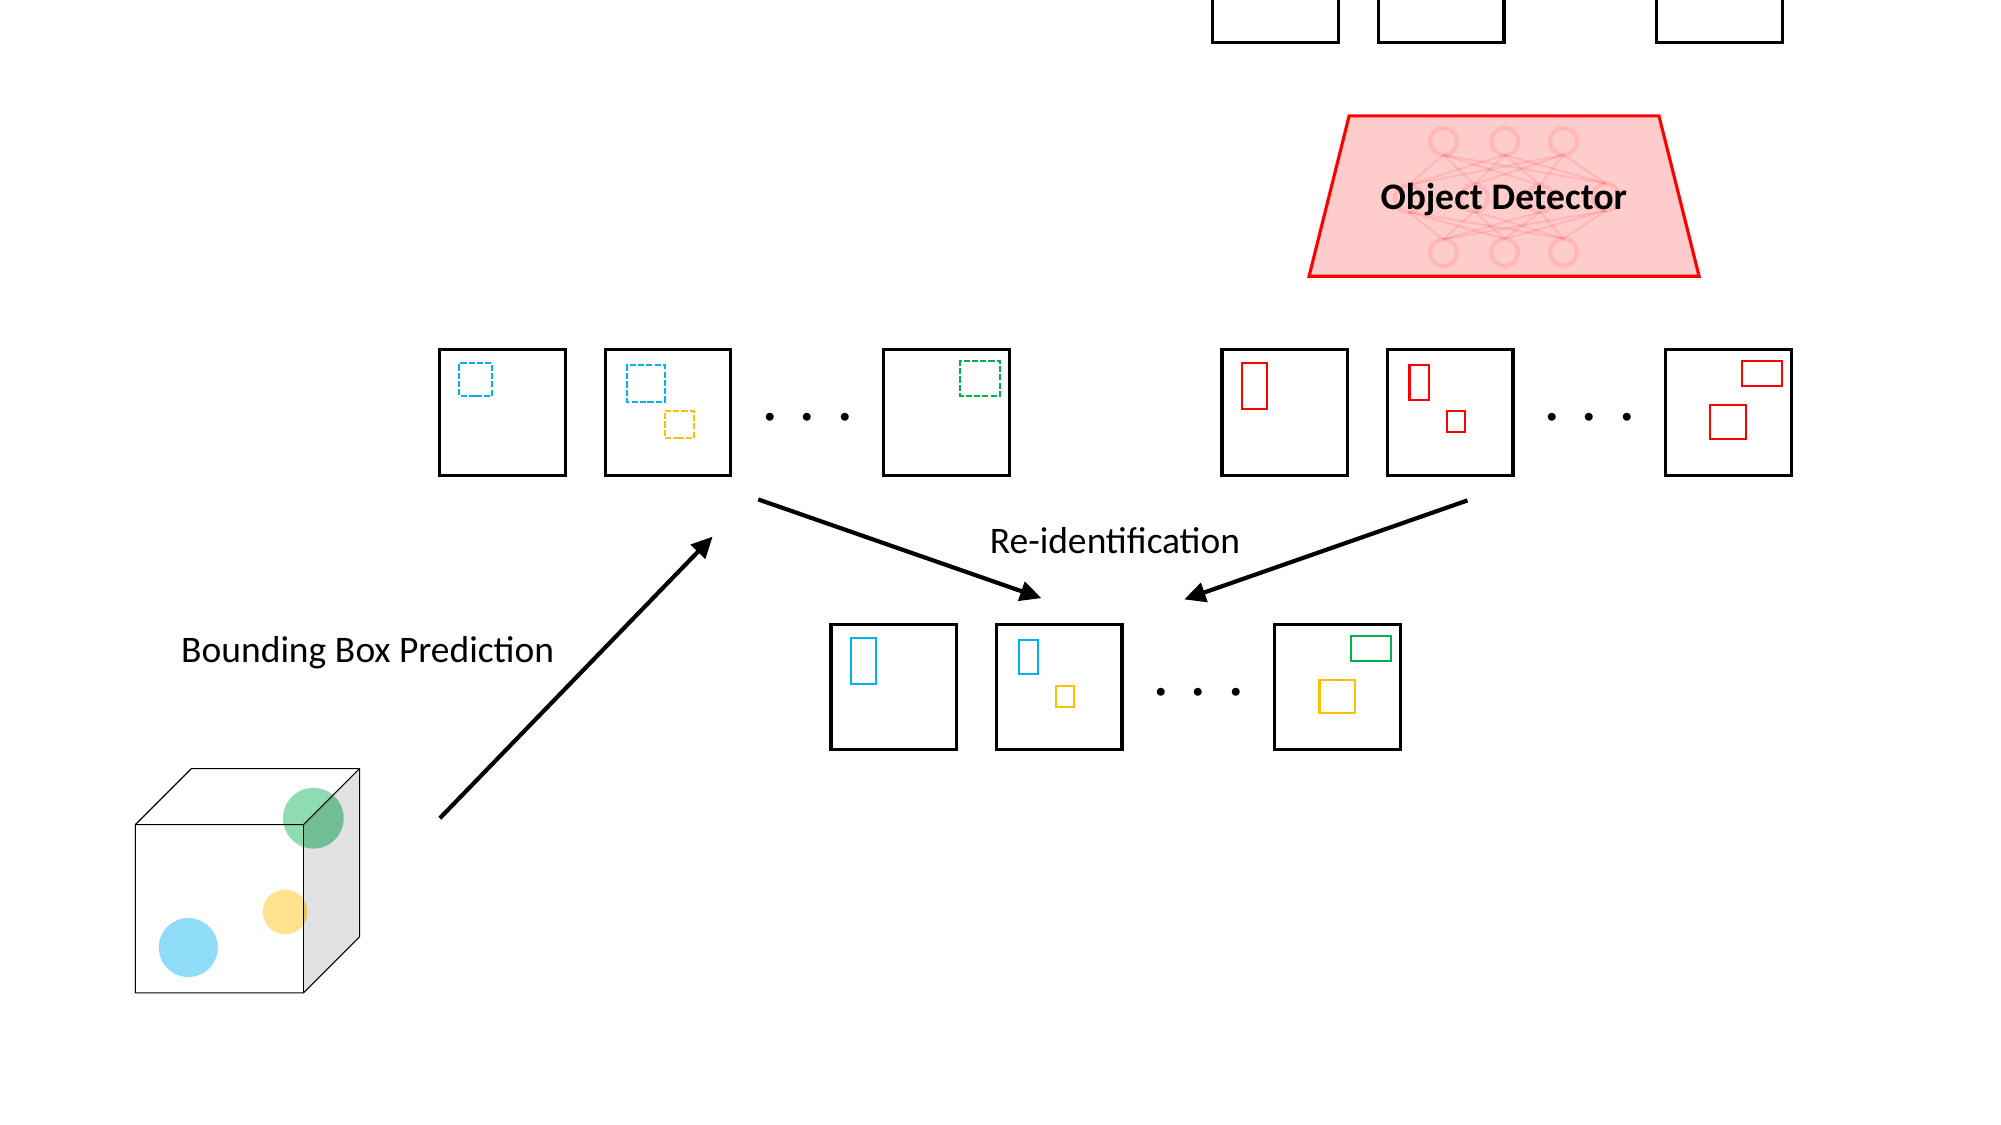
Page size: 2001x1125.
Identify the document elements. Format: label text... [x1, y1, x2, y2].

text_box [830, 624, 1401, 750]
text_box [439, 349, 1010, 476]
text_box Bounding Box Prediction [166, 618, 439, 678]
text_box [439, 536, 713, 819]
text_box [1221, 349, 1792, 476]
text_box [135, 768, 360, 993]
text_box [1212, 0, 1783, 43]
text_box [758, 499, 1468, 600]
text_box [1309, 115, 1700, 277]
